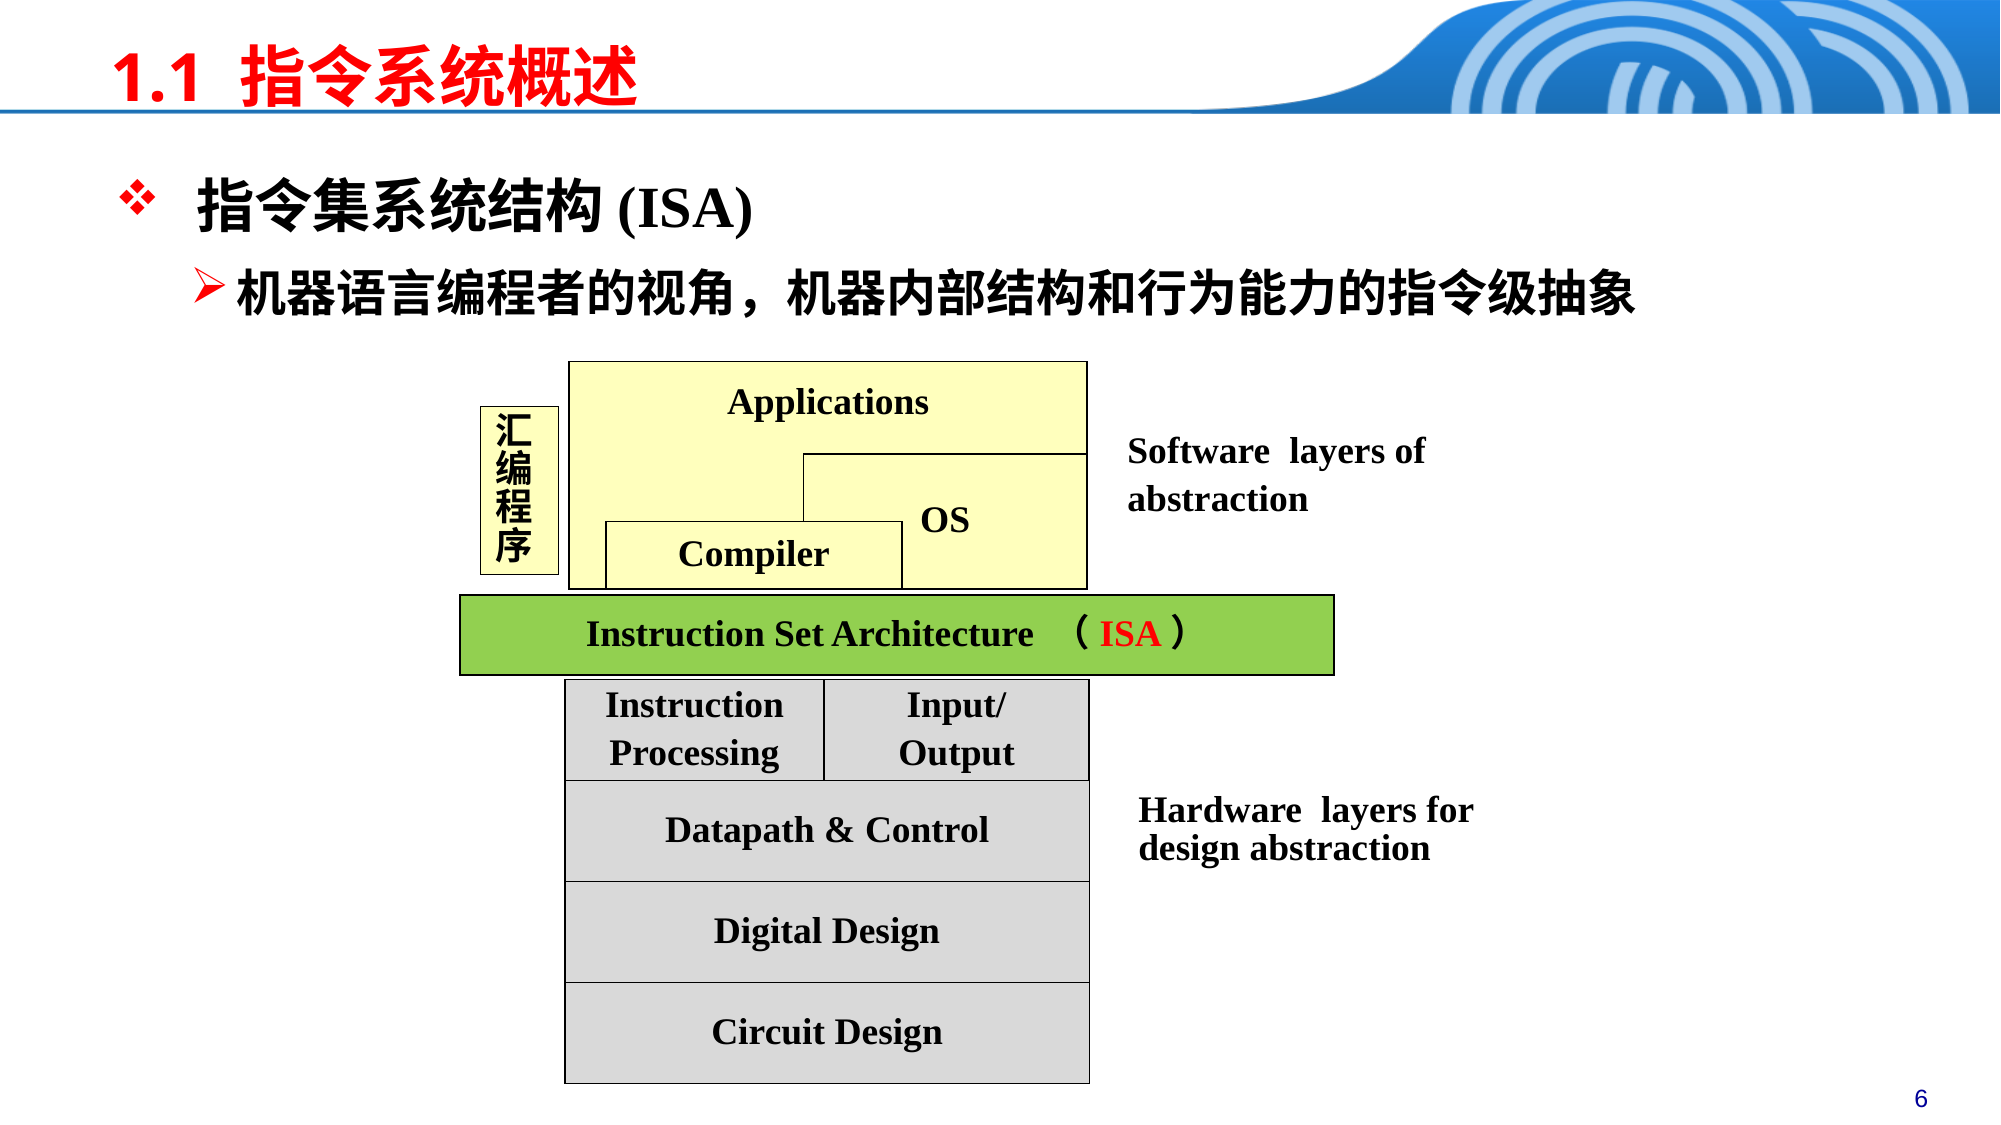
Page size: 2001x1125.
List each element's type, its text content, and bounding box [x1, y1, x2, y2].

text_box 指令集系统结构(ISA) 机器语言编程者的视角，机器内部结构和行为能力的指令级抽象 [100, 147, 1792, 330]
picture [0, 0, 2000, 114]
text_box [459, 361, 1591, 1084]
title 1.1 指令系统概述 [99, 40, 1251, 121]
